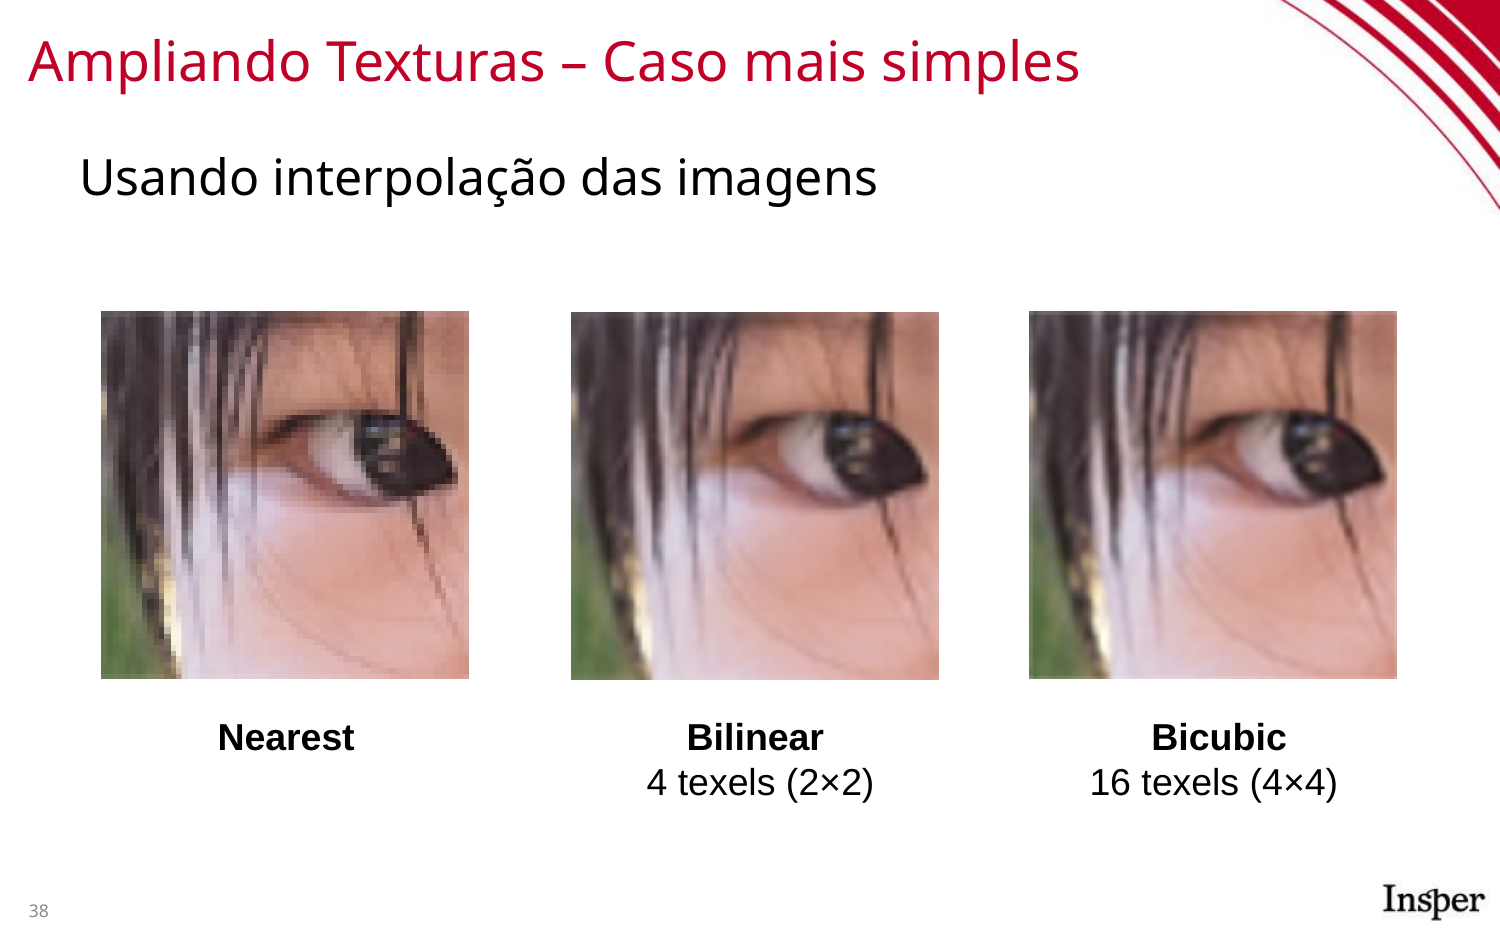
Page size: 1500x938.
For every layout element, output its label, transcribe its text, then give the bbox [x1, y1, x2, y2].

picture [101, 0, 1500, 938]
title Ampliando Texturas – Caso mais simples [13, 18, 1397, 104]
list Usando interpolação das imagens [64, 137, 1447, 258]
text_box Bicubic 16 texels (4×4) [1041, 705, 1397, 766]
text_box Nearest [103, 705, 469, 766]
text_box Bilinear 4 texels (2×2) [571, 705, 939, 766]
slide_number 38 [0, 887, 78, 938]
